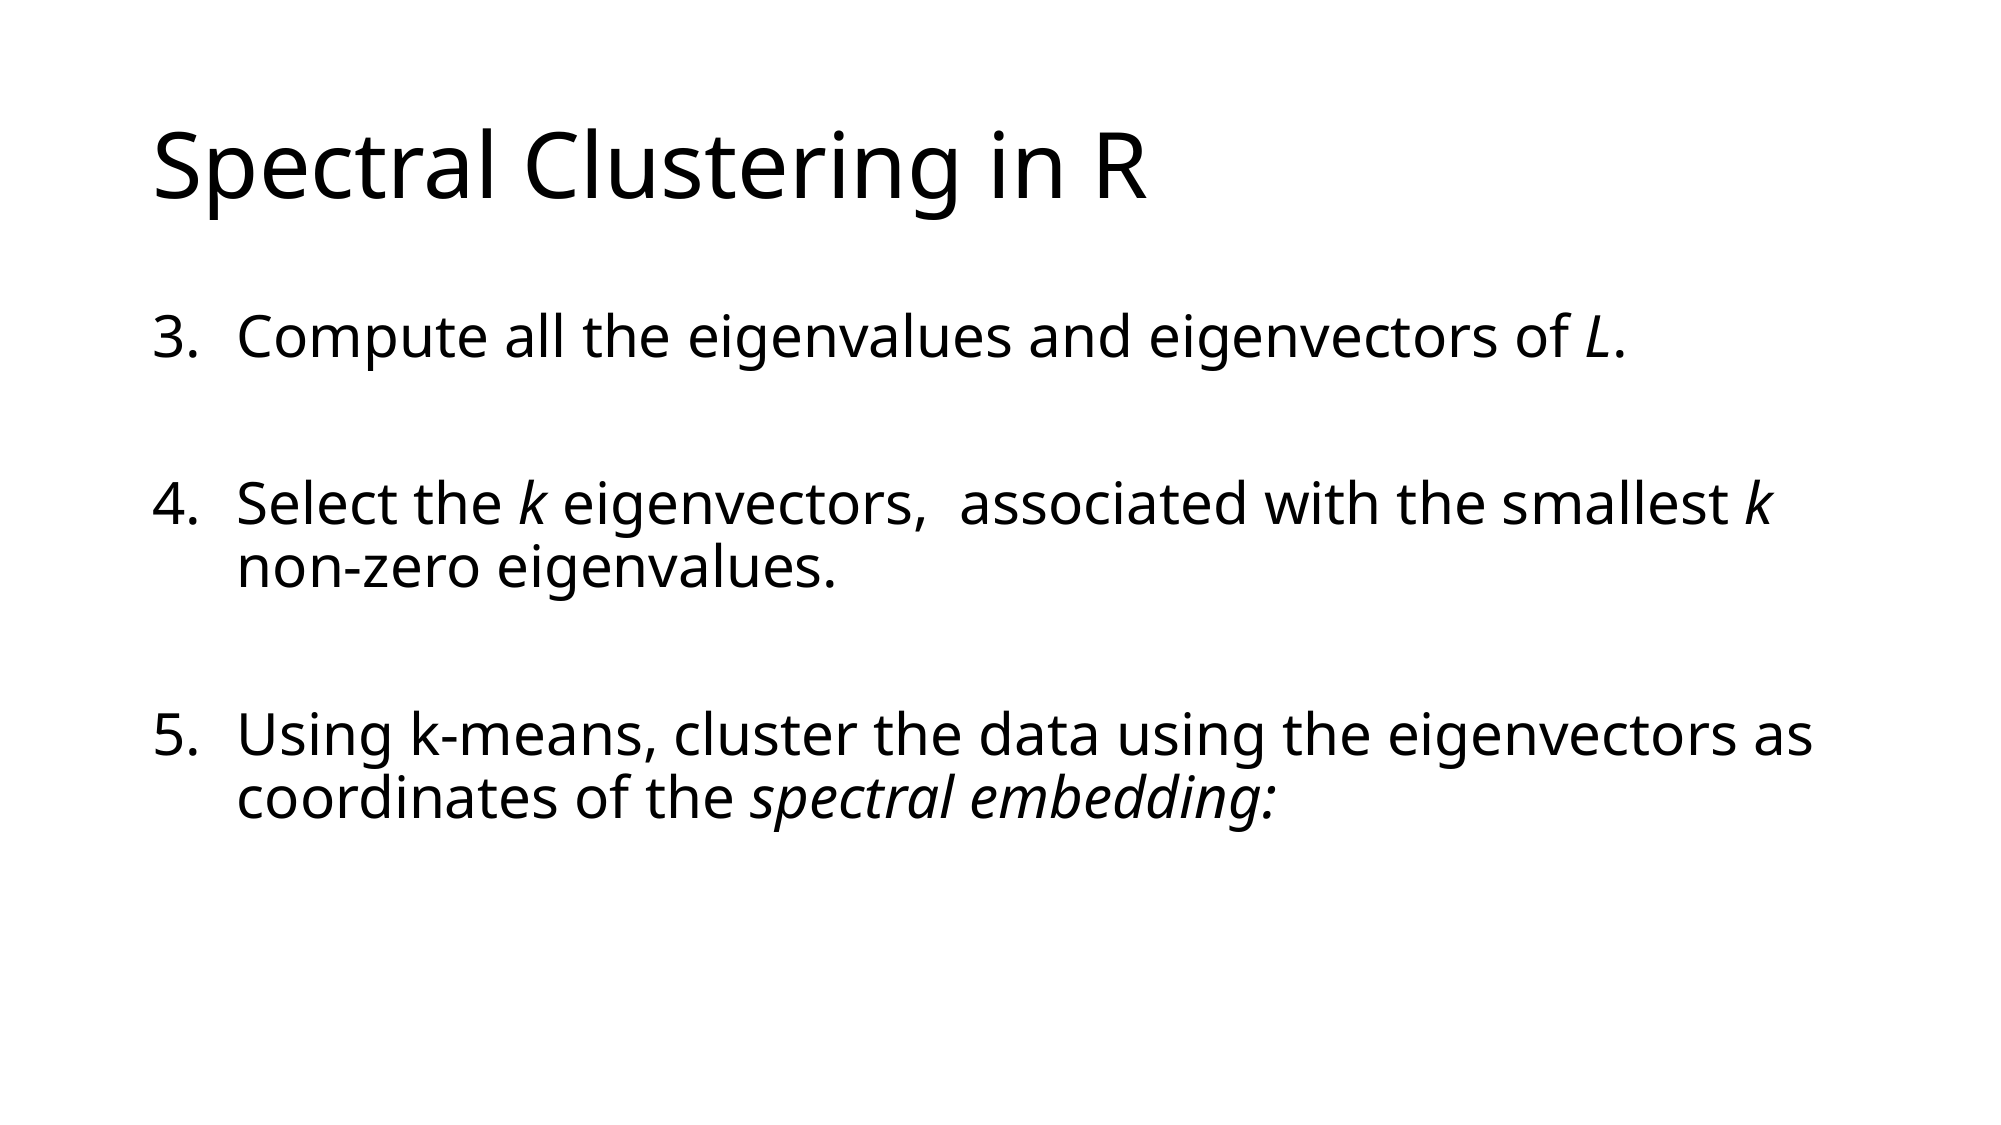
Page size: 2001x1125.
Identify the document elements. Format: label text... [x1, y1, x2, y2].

title Spectral Clustering in R [137, 59, 1863, 278]
